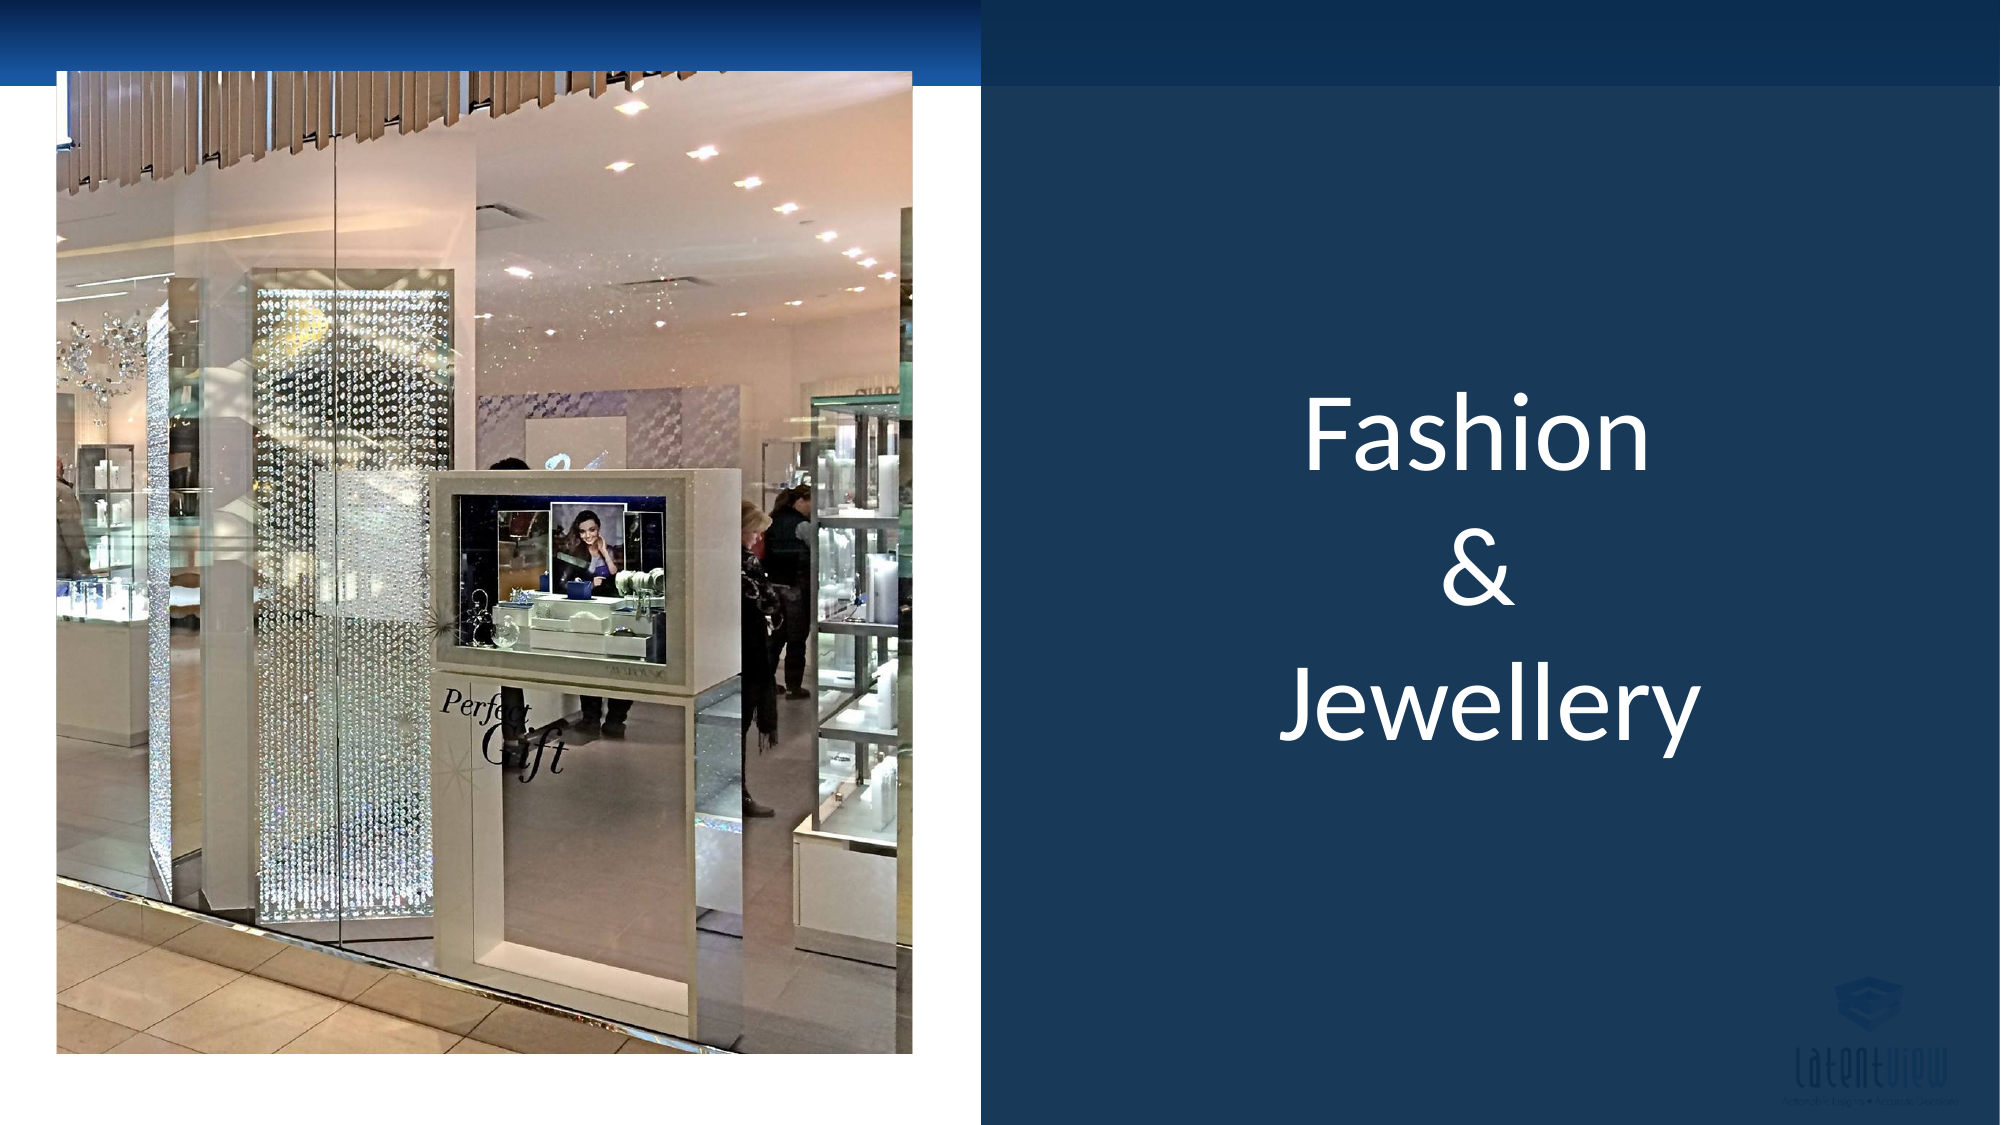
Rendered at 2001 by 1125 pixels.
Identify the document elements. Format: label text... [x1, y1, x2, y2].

picture [56, 71, 913, 1054]
text_box Fashion & Jewellery [1118, 350, 1863, 771]
text_box [980, 0, 2000, 1125]
